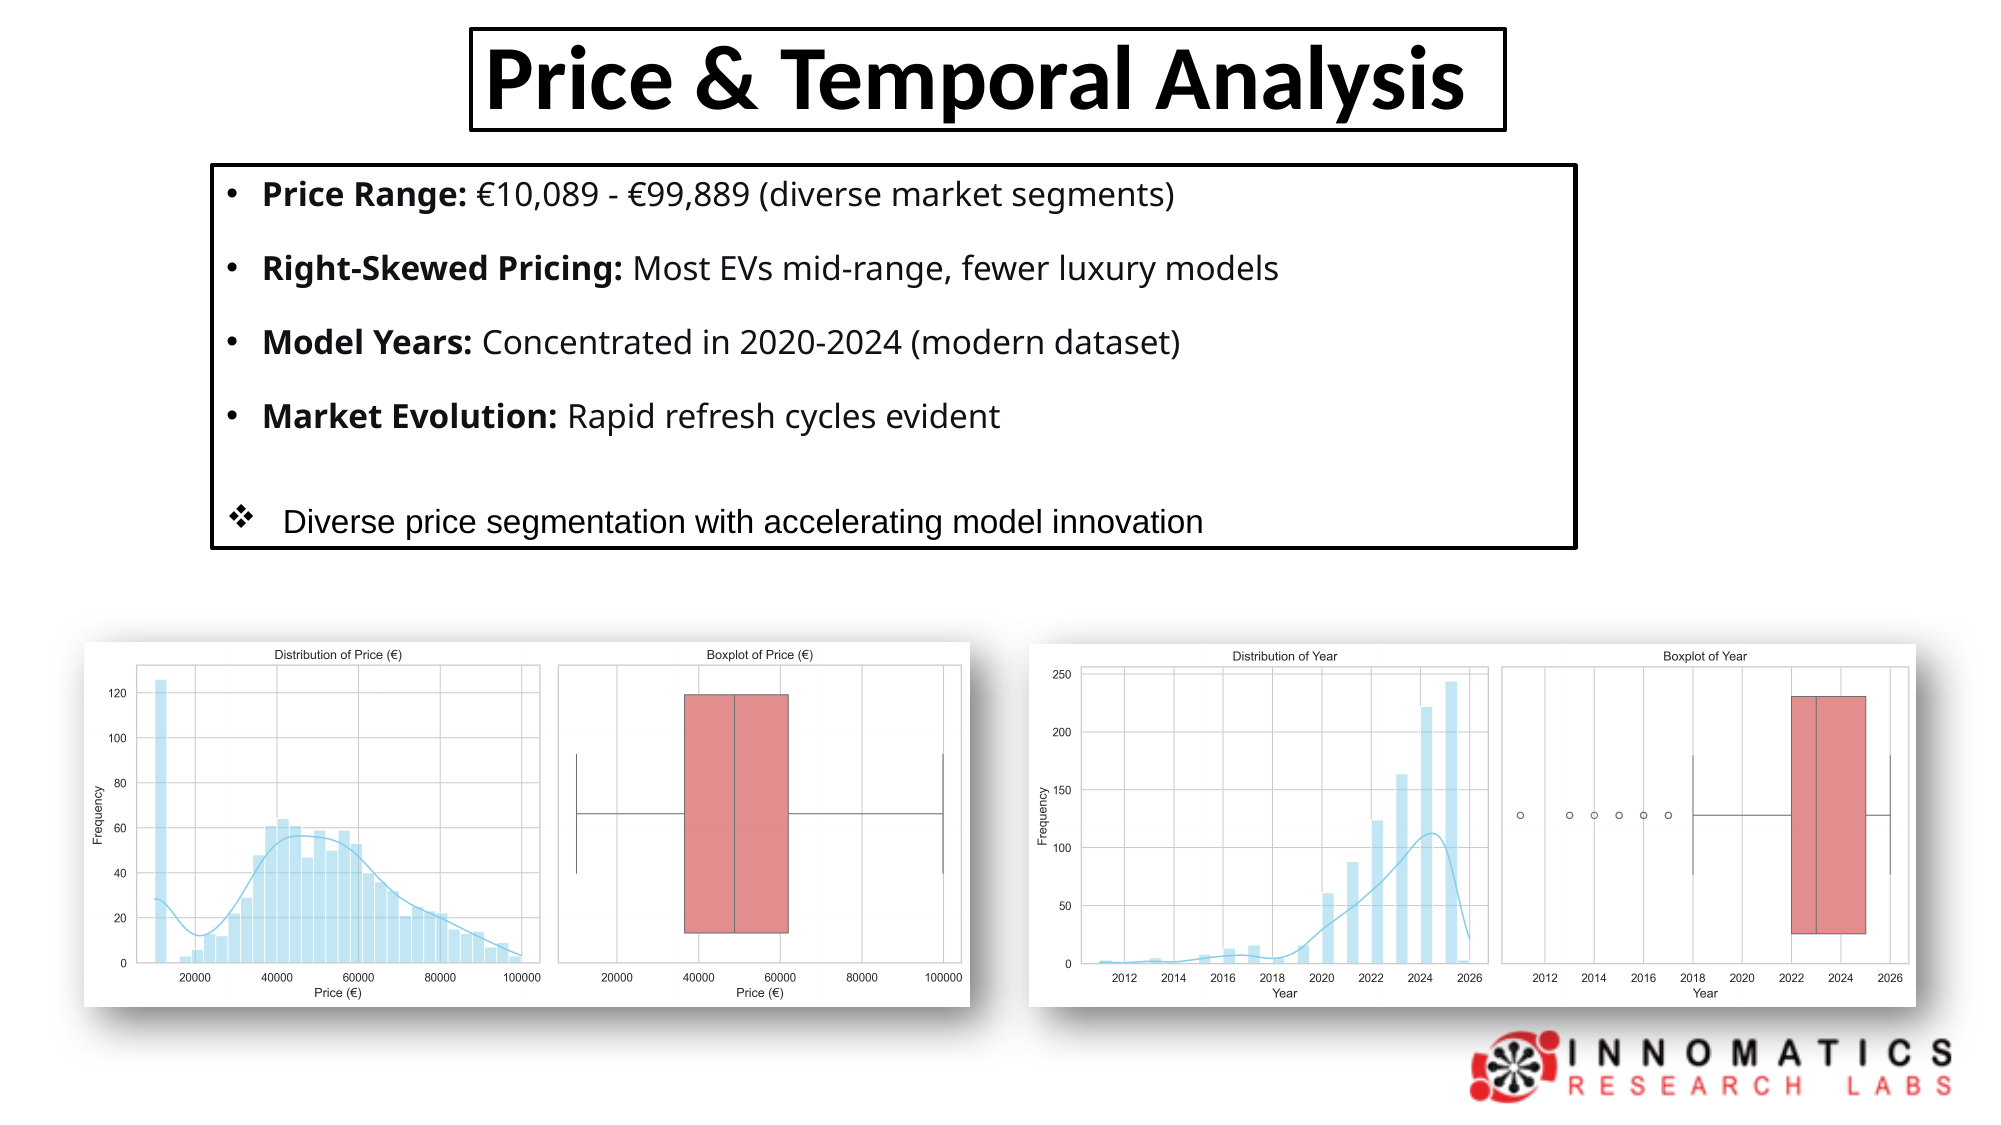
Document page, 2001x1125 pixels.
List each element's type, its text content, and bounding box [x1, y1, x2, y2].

picture [1029, 644, 1916, 1008]
picture [83, 642, 971, 1008]
text_box Price Range: €10,089 - €99,889 (diverse market segments) Right-Skewed Pricing: Most EVs mid-range, fewer luxury models Model Years: Concentrated in 2020-2024 (modern dataset) Market Evolution: Rapid refresh cycles evident Diverse price segmentation with accelerating model innovation [210, 163, 1578, 550]
picture [1445, 1014, 1975, 1125]
title Price & Temporal Analysis [469, 27, 1507, 132]
